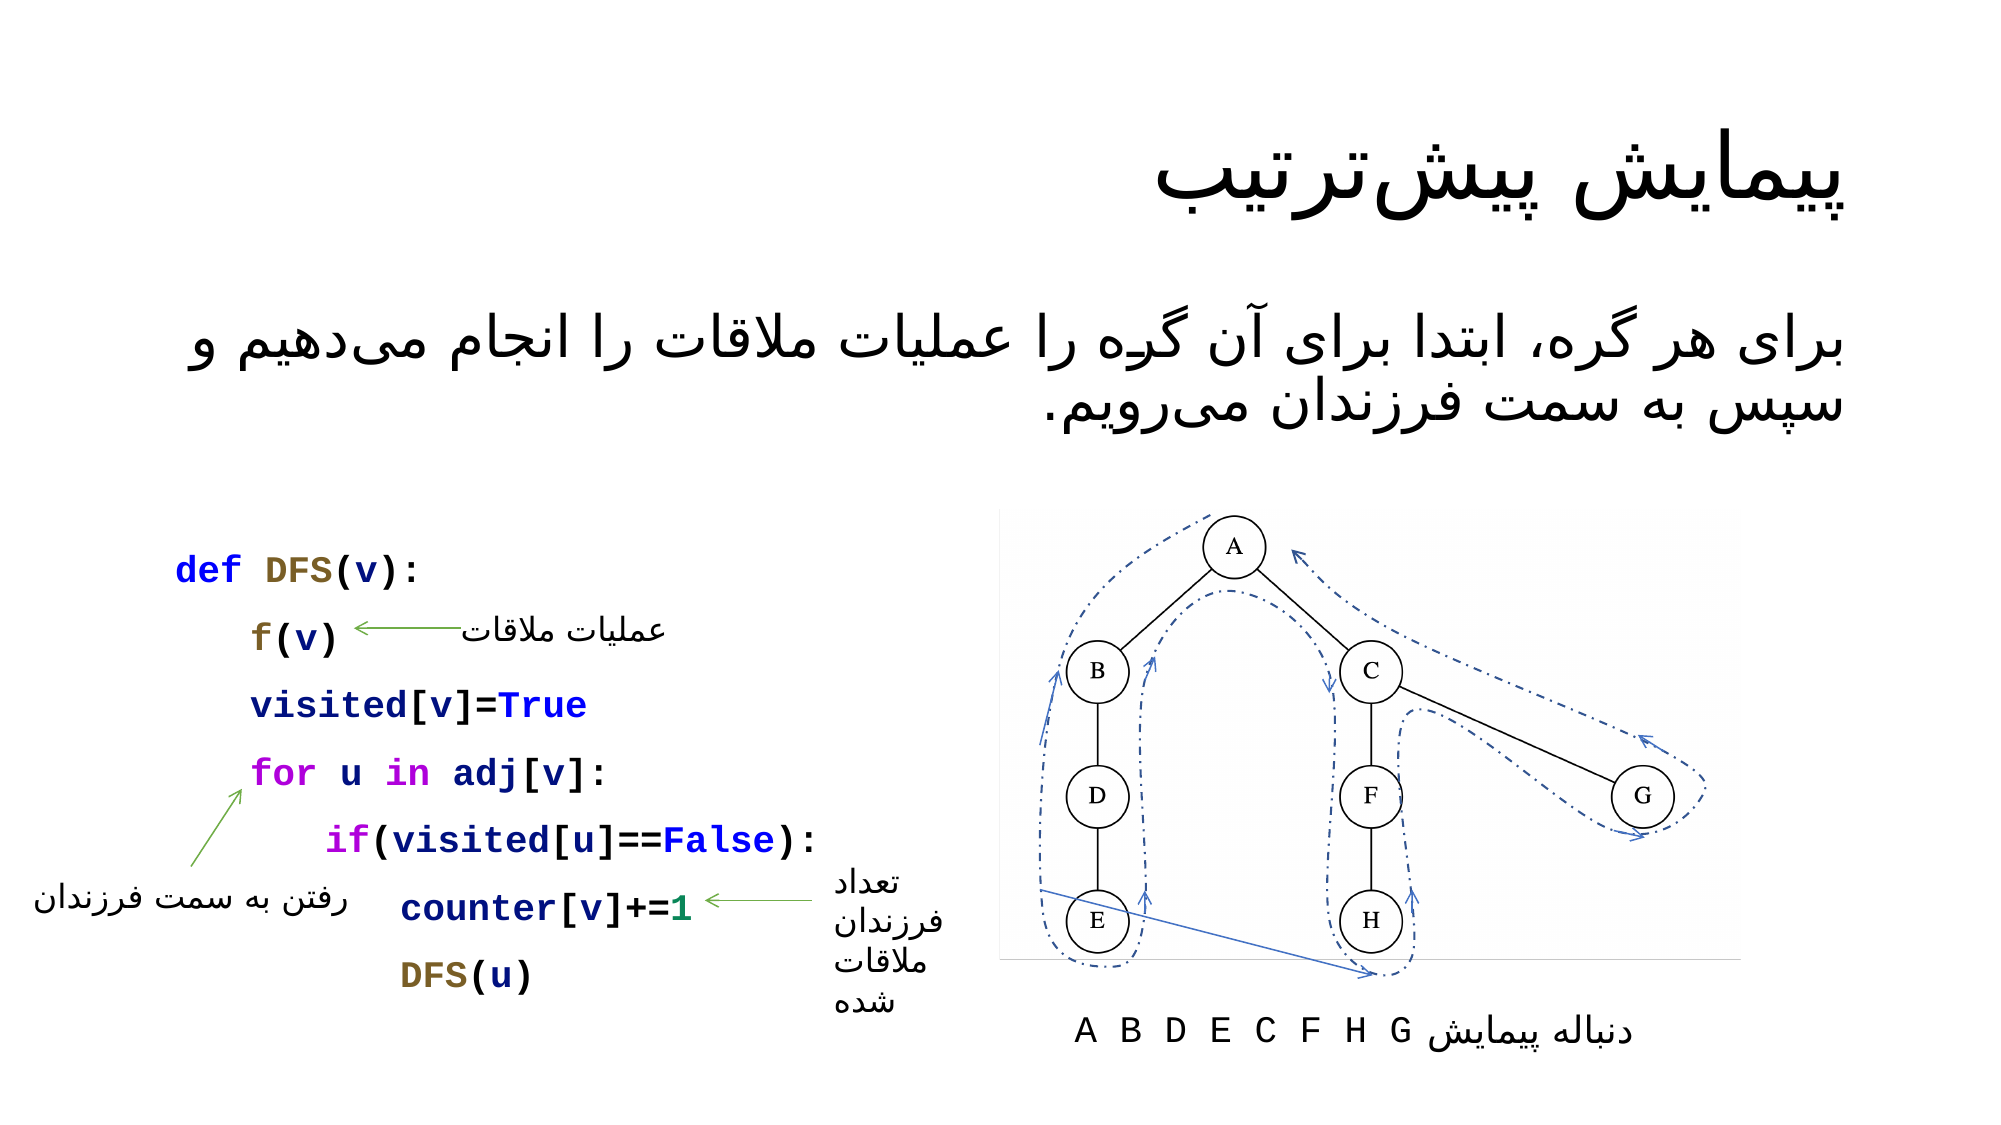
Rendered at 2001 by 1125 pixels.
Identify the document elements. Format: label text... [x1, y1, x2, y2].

text_box تعداد فرزندان ملاقات شده [818, 852, 990, 1027]
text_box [1039, 889, 1044, 914]
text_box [1613, 830, 1645, 838]
text_box [1070, 960, 1130, 968]
title پیمایش پیش‌ترتیب [137, 59, 1863, 278]
text_box عملیات ملاقات [446, 600, 683, 656]
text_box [1058, 642, 1068, 671]
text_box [1144, 656, 1156, 681]
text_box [1637, 734, 1664, 752]
list برای هر گره، ابتدا برای آن گره را عملیات ملاقات را انجام می‌دهیم و سپس به سمت فرزندان می‌رویم. [137, 299, 1863, 1014]
text_box [1349, 960, 1412, 977]
text_box رفتن به سمت فرزندان [18, 867, 364, 923]
text_box دنباله پیمایش [1412, 998, 1649, 1058]
text_box def DFS(v): f(v) visited[v]=True for u in adj[v]: if(visited[u]==False): counter[v]+=1 DFS(u) [160, 515, 844, 1003]
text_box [190, 788, 242, 867]
text_box A B D E C F H G [1059, 997, 1428, 1058]
picture [999, 509, 1742, 960]
